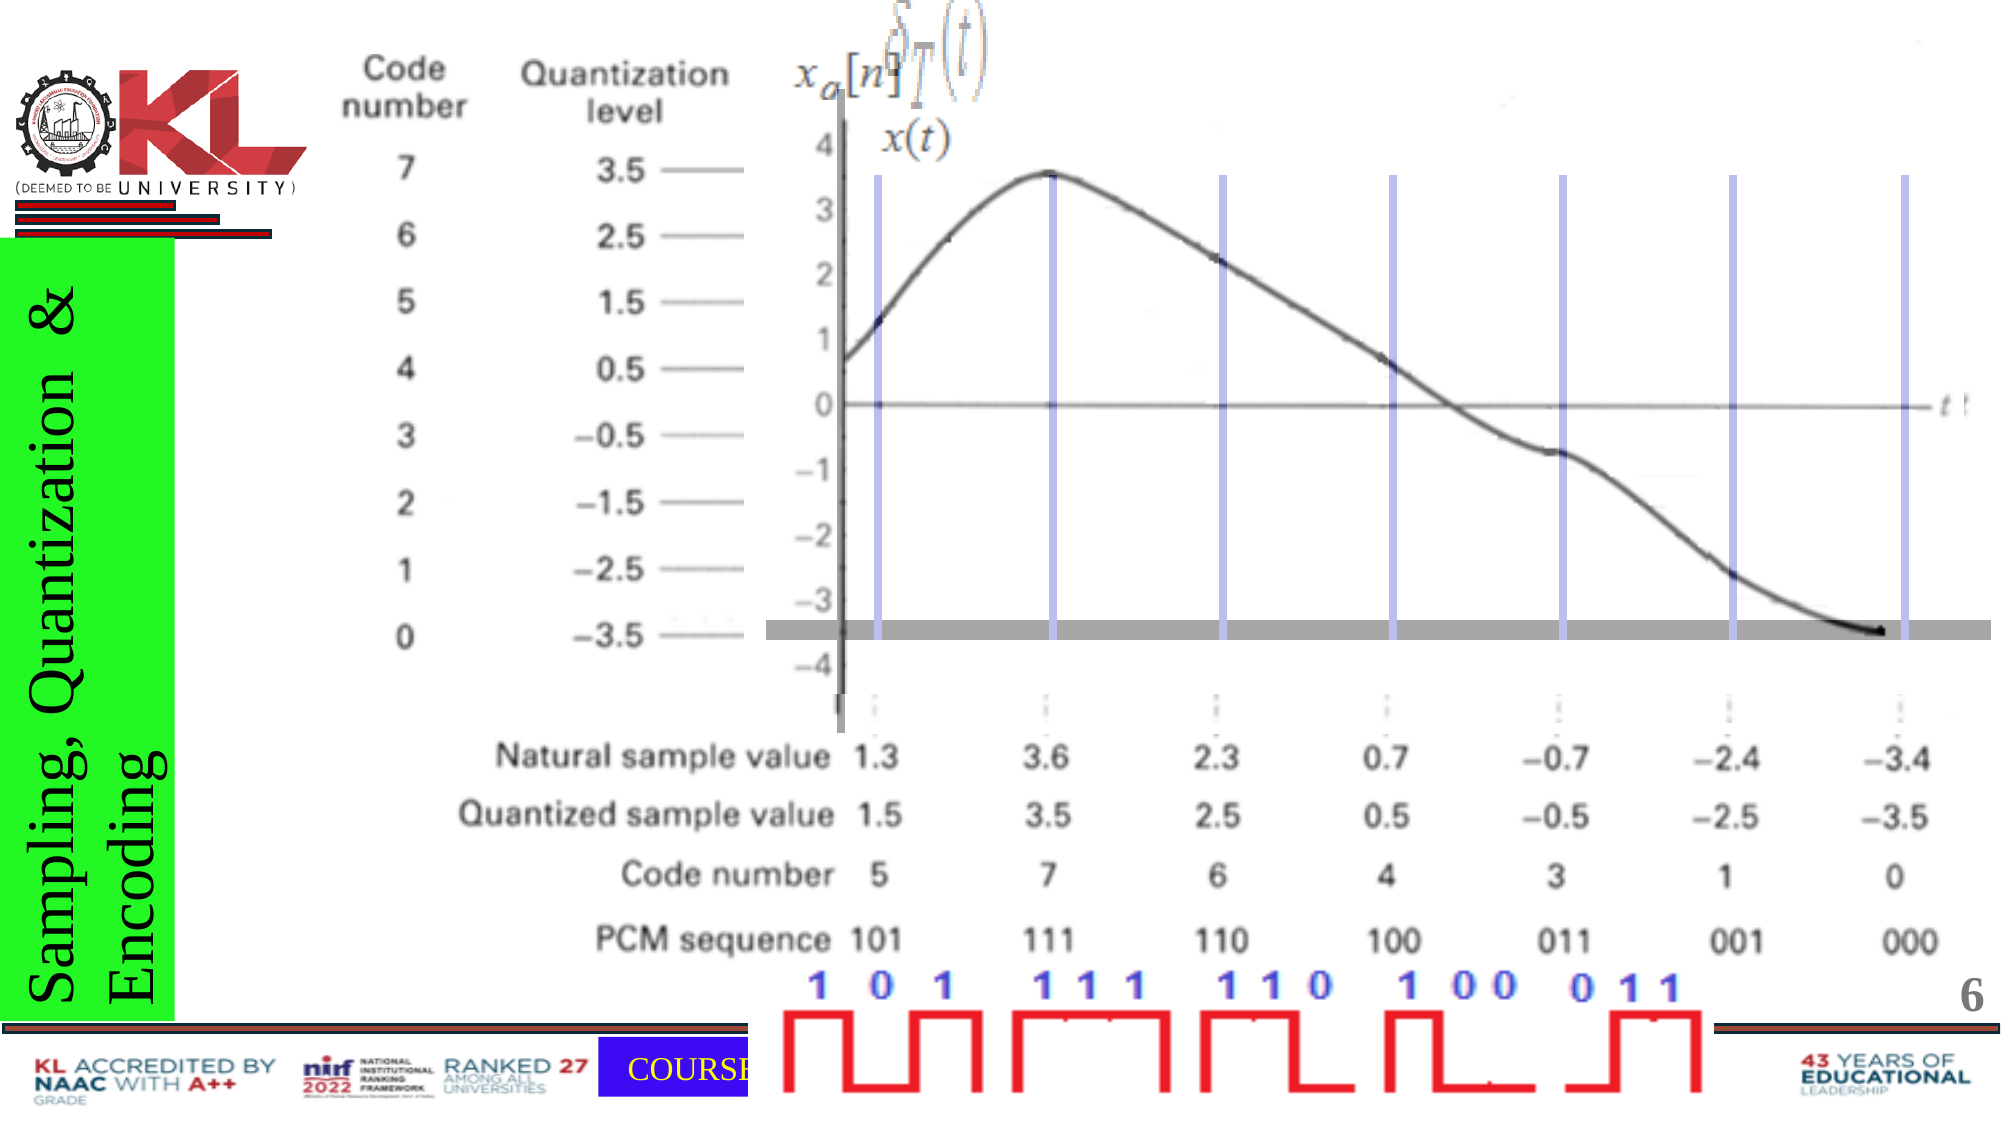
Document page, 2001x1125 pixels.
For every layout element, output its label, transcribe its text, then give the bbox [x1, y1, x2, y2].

picture [516, 54, 744, 662]
footer COURSE CODE: 23EC2208A DIGITAL COMMUNICATIONS [598, 1036, 747, 1097]
slide_number 6 [1903, 961, 2000, 1022]
picture [478, 0, 1992, 791]
picture [3, 918, 2000, 1125]
picture [455, 795, 1945, 902]
picture [16, 70, 307, 195]
text_box Sampling, Quantization & Encoding [0, 237, 175, 1022]
picture [330, 54, 480, 662]
